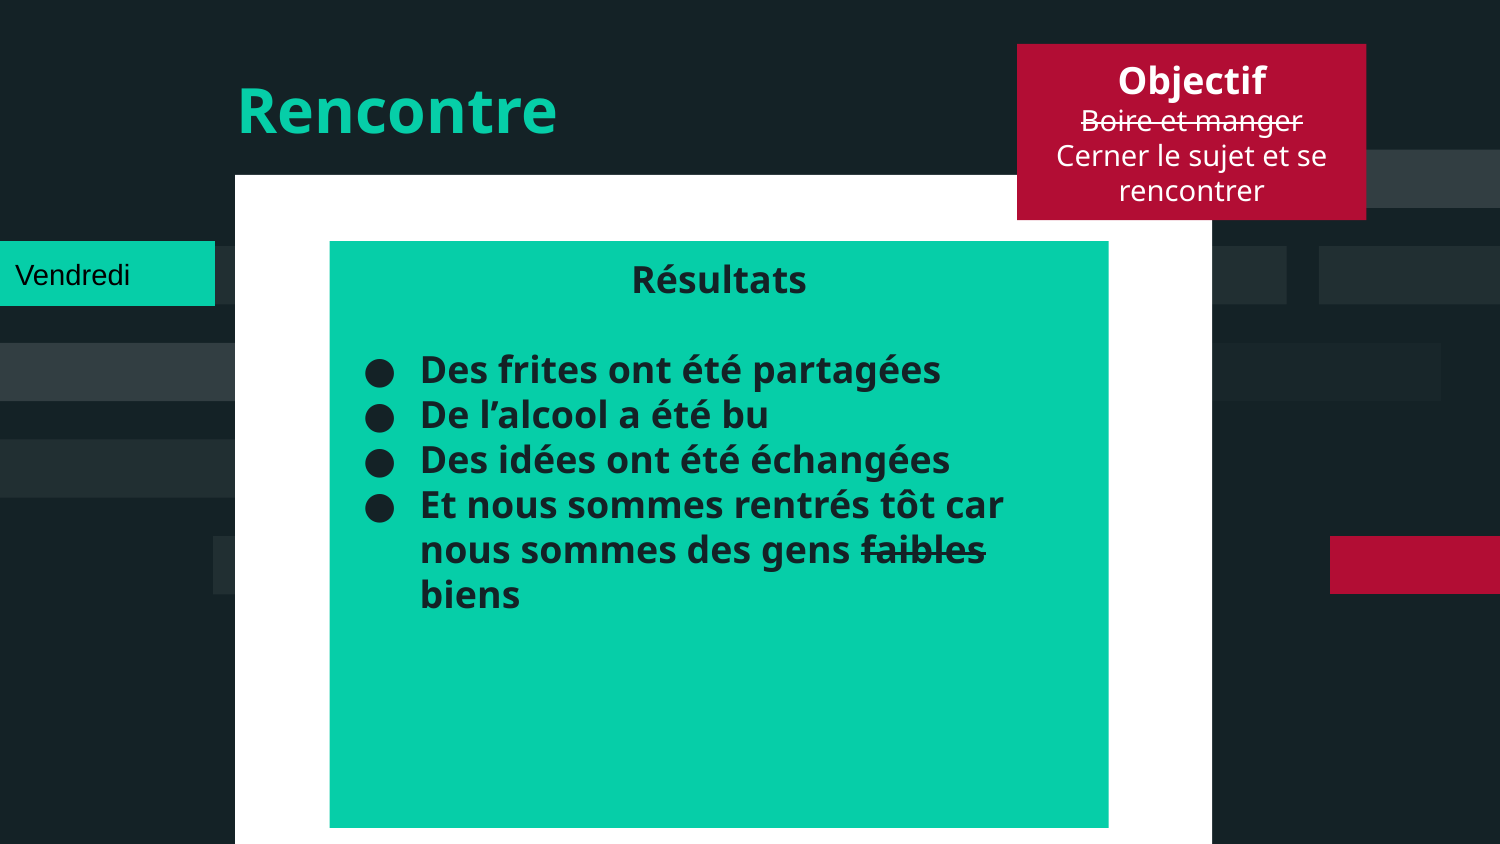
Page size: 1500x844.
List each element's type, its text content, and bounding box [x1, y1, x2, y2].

text_box Résultats Des frites ont été partagées De l’alcool a été bu Des idées ont été échangées Et nous sommes rentrés tôt car nous sommes des gens faibles biens [329, 241, 1109, 828]
text_box Objectif Boire et manger Cerner le sujet et se rencontrer [1017, 43, 1367, 221]
text_box [235, 174, 1213, 844]
text_box Vendredi [0, 241, 215, 306]
text_box Rencontre [221, 56, 1017, 166]
